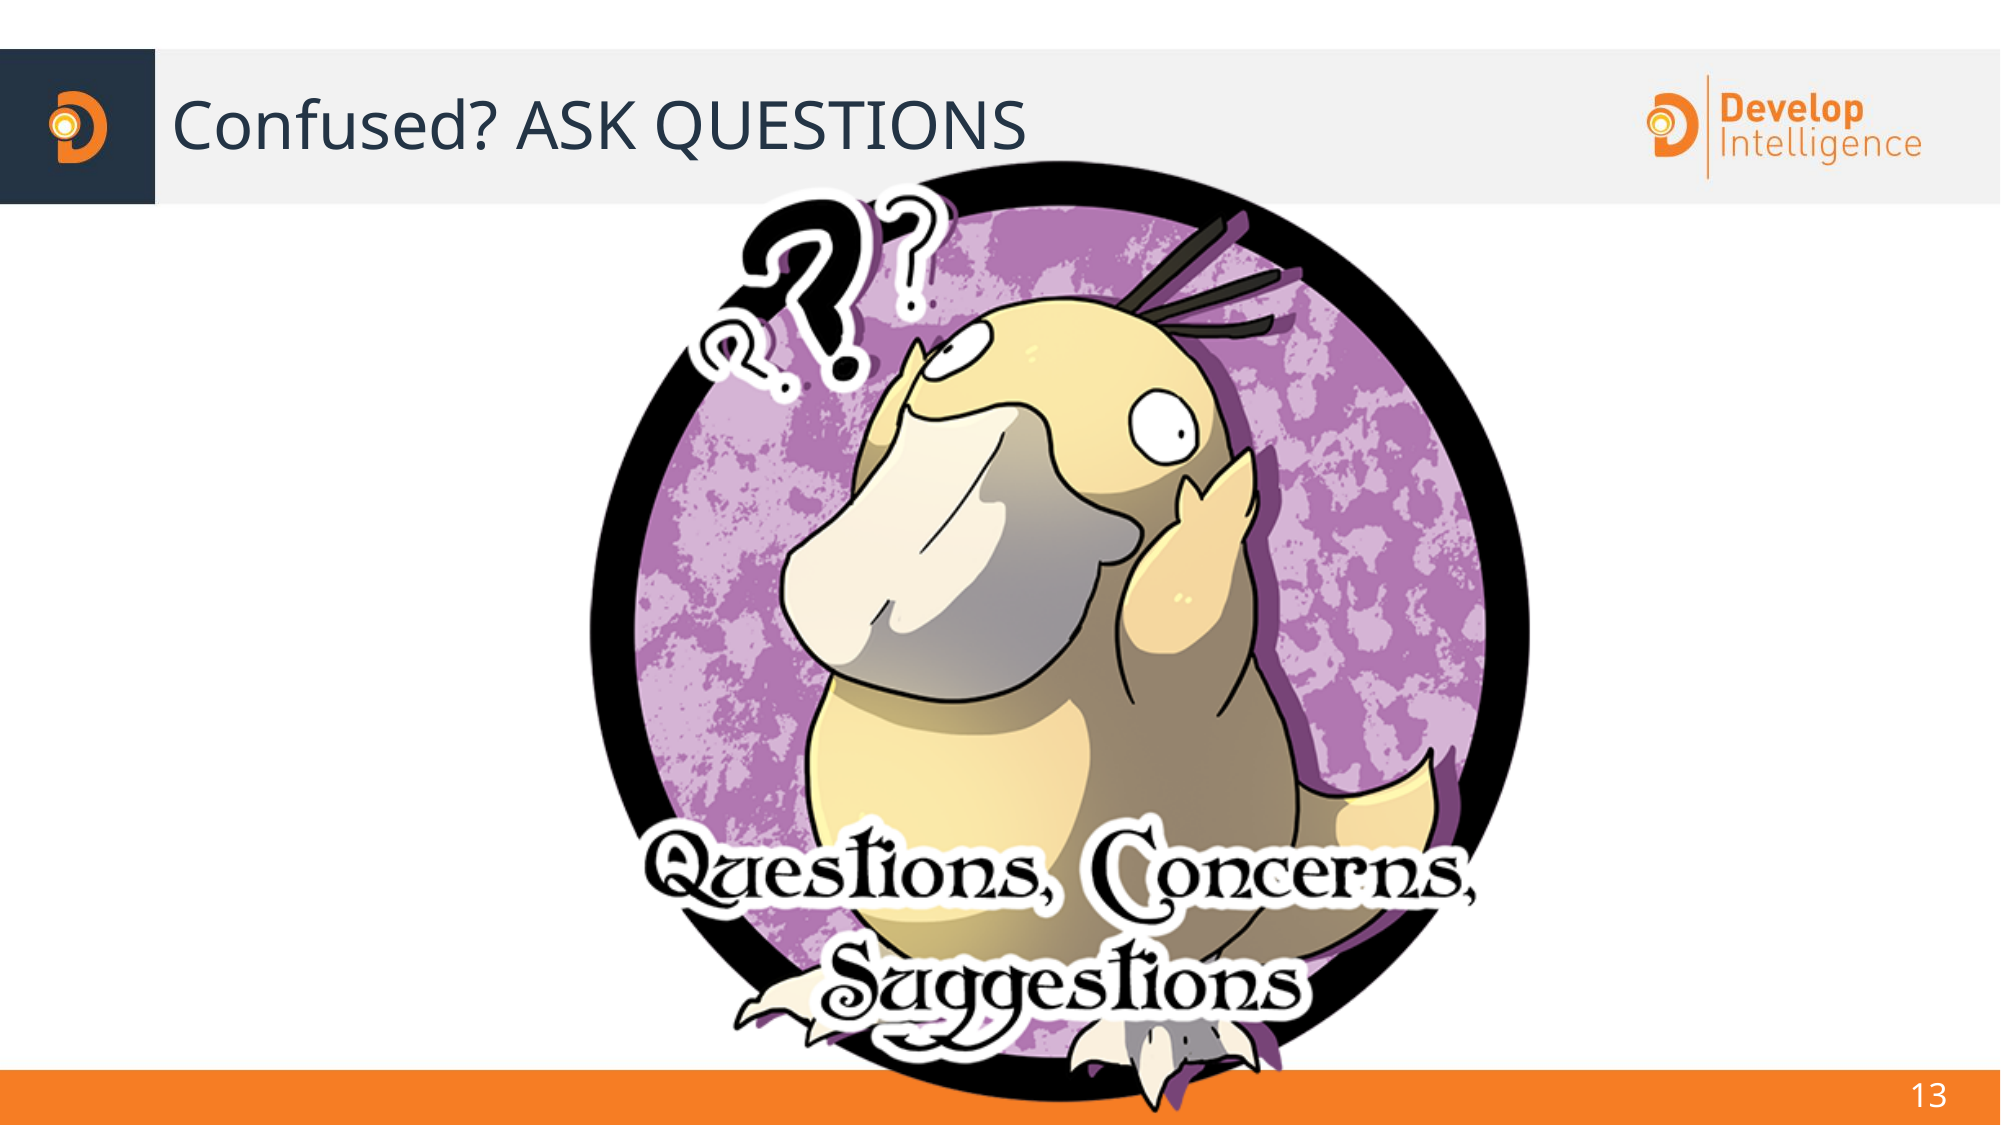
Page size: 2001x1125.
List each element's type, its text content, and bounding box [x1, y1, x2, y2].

picture [0, 0, 2001, 1125]
slide_number 13 [1860, 1072, 1998, 1122]
title Confused? ASK QUESTIONS [156, 53, 1999, 203]
